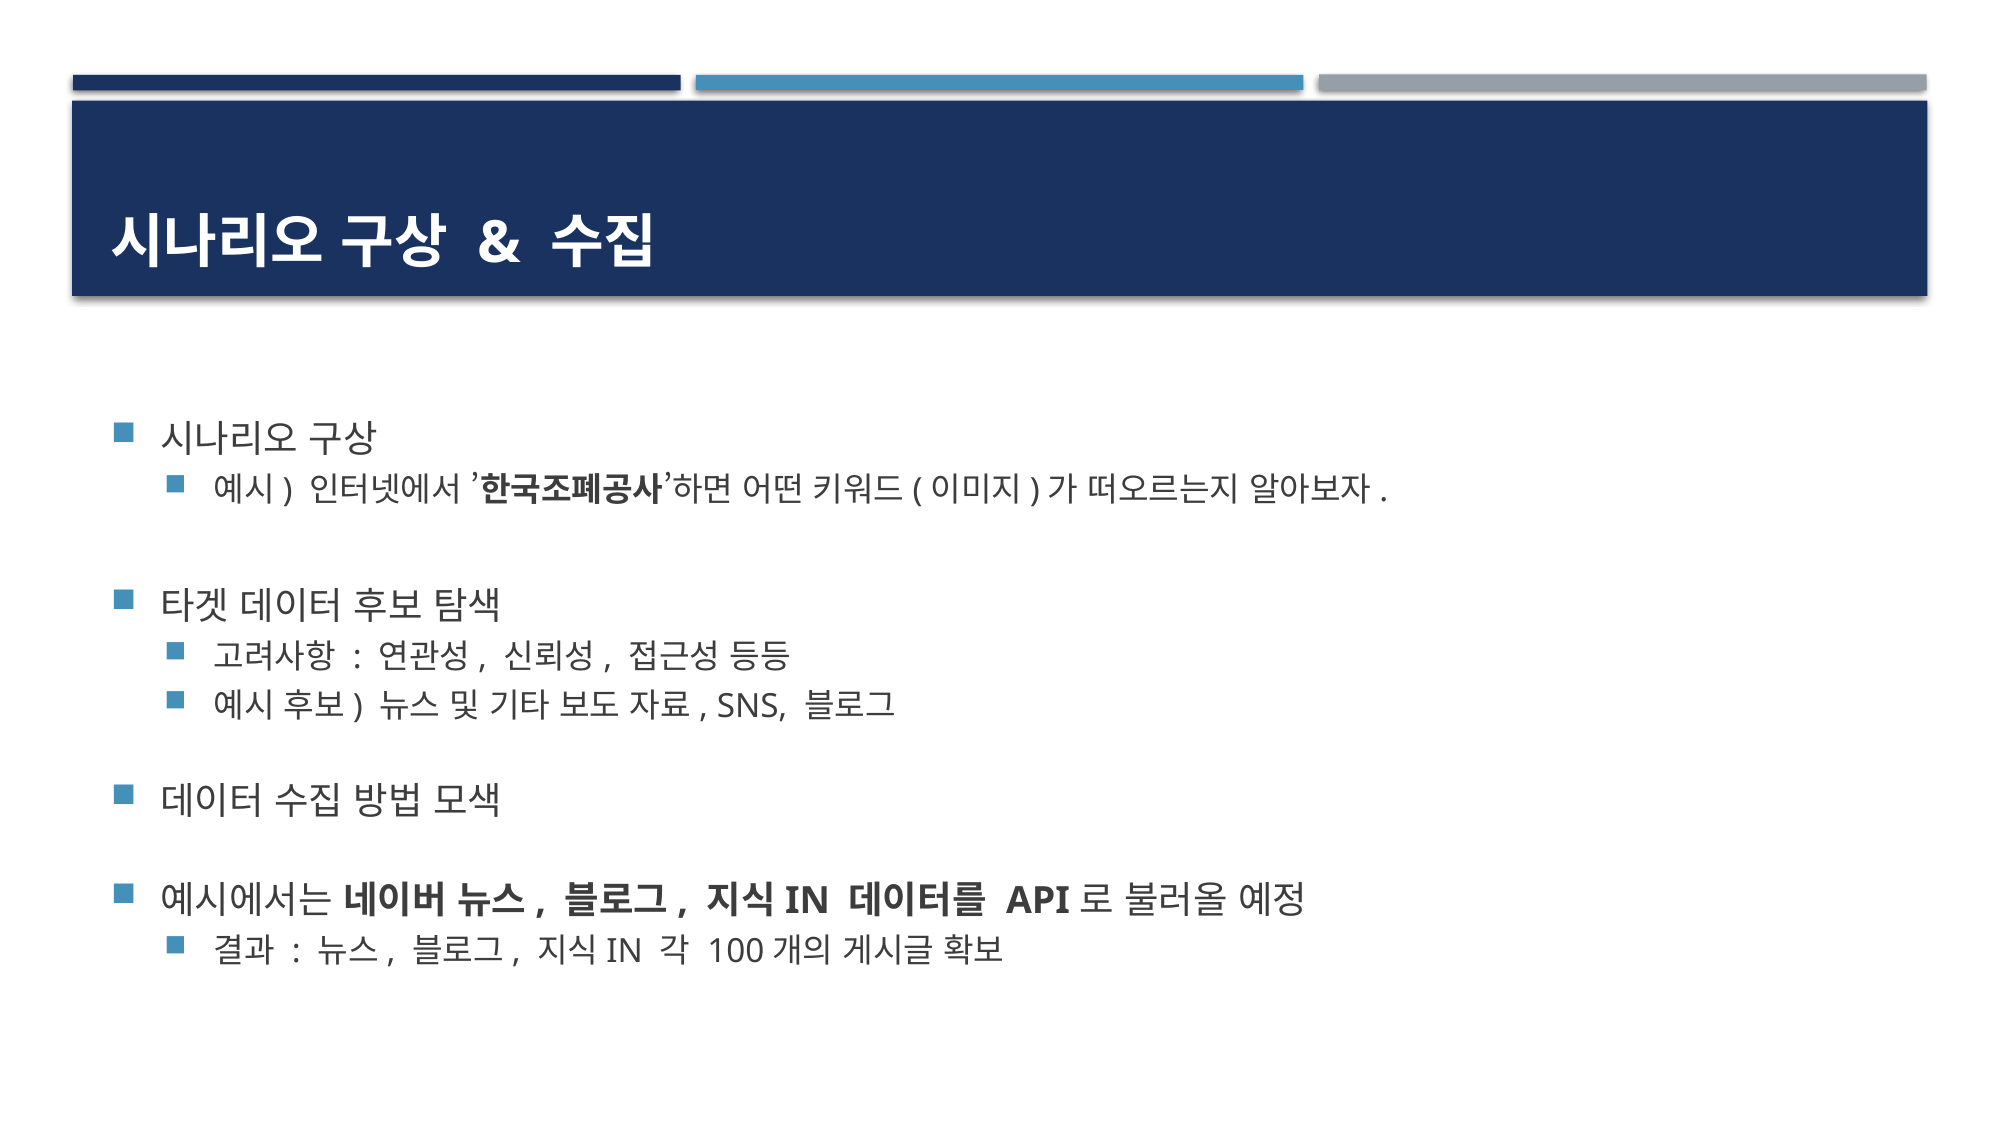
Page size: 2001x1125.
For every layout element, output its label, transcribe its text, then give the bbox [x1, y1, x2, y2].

list 시나리오 구상 예시) 인터넷에서 ’한국조폐공사’하면 어떤 키워드(이미지)가 떠오르는지 알아보자. 타겟 데이터 후보 탐색 고려사항 : 연관성, 신뢰성, 접근성 등등 예시 후보) 뉴스 및 기타 보도 자료, SNS, 블로그 데이터 수집 방법 모색 예시에서는 네이버 뉴스, 블로그, 지식IN 데이터를 API로 불러올 예정 결과 : 뉴스, 블로그, 지식IN 각 100개의 게시글 확보 [95, 357, 1905, 1043]
title 시나리오 구상 & 수집 [95, 115, 1905, 282]
